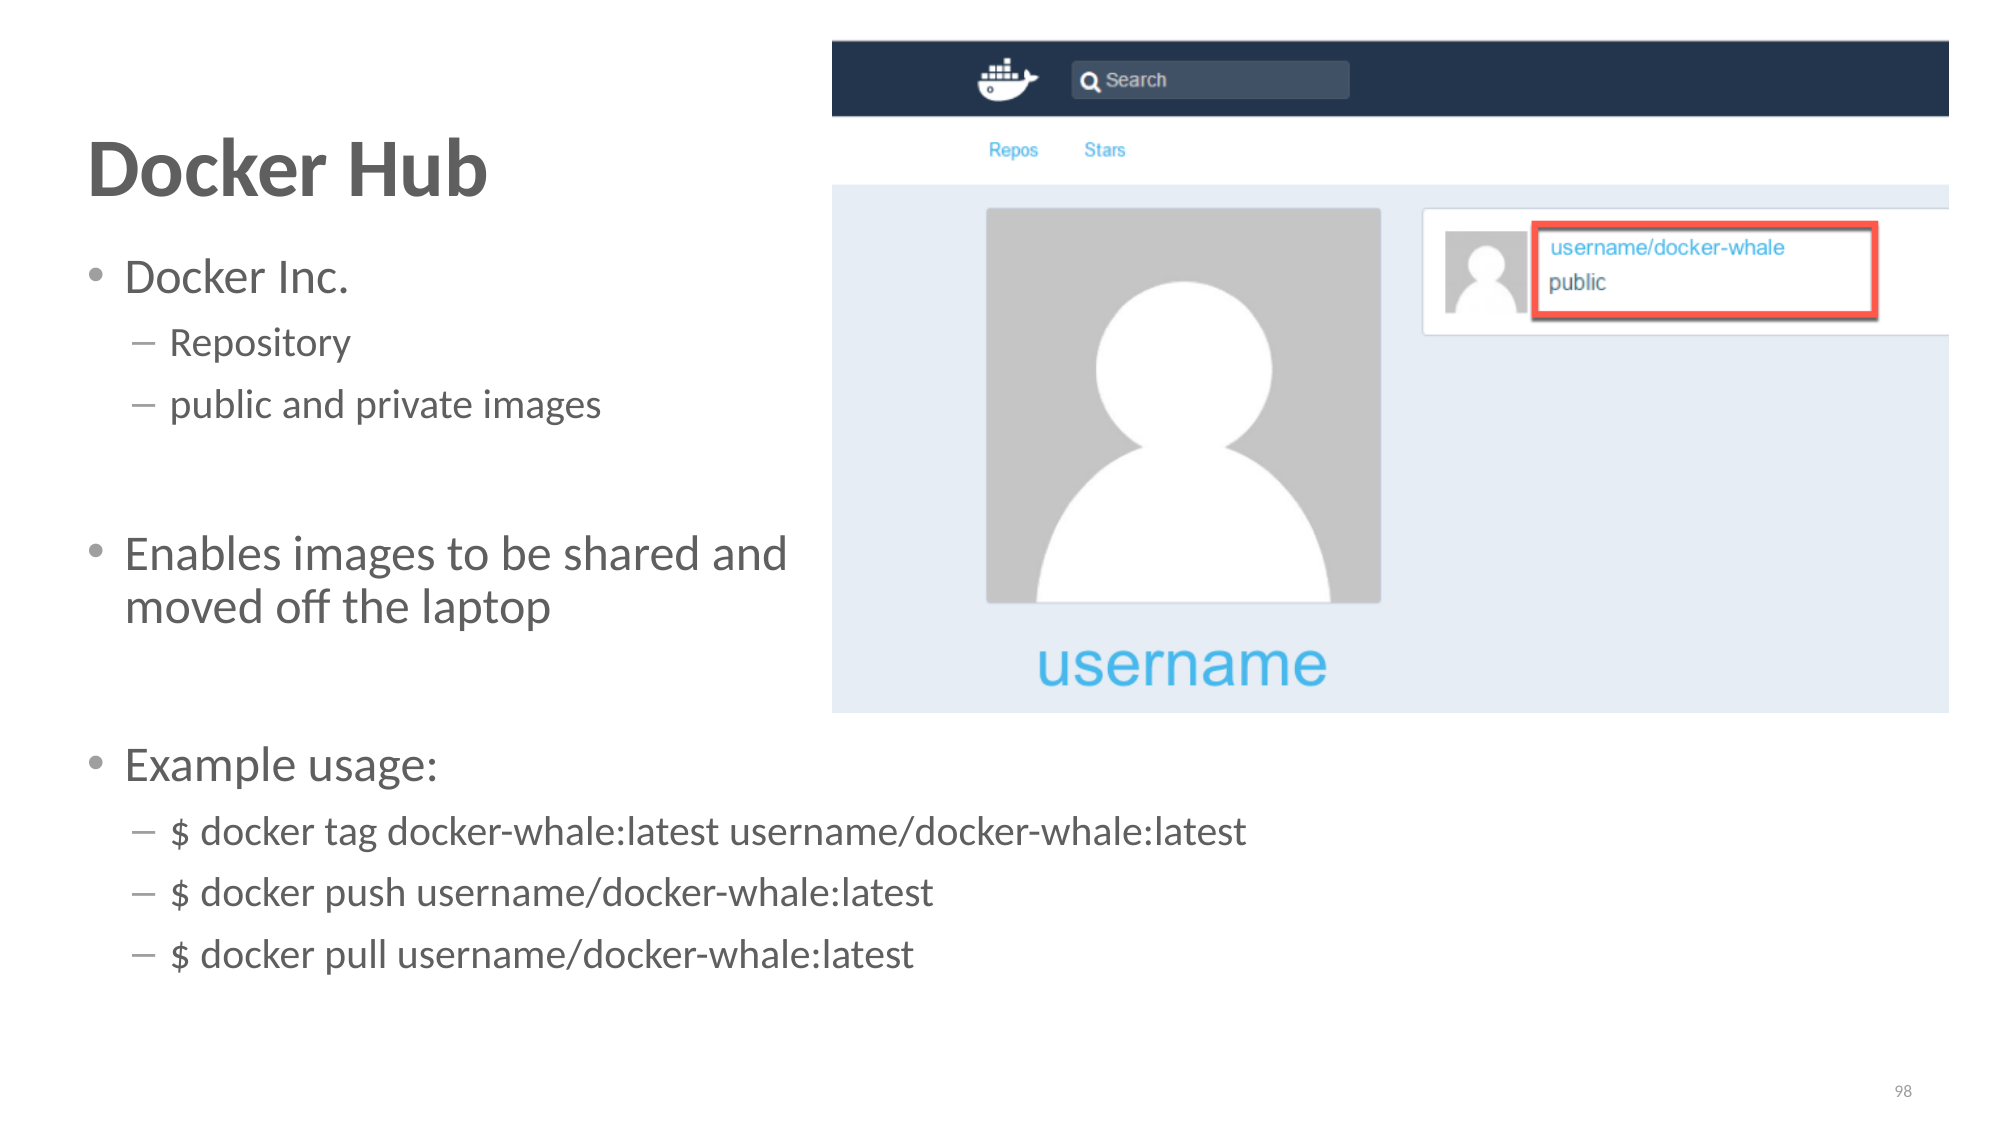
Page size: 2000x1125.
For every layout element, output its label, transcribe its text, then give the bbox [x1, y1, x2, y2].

list Docker Inc. Repository public and private images Enables images to be shared and moved off the laptop Example usage: $ docker tag docker-whale:latest username/docker-whale:latest $ docker push username/docker-whale:latest $ docker pull username/docker-whale:latest [87, 249, 1427, 975]
slide_number 98 [1849, 1075, 1913, 1106]
picture [831, 38, 1949, 713]
title Docker Hub [87, 66, 826, 213]
